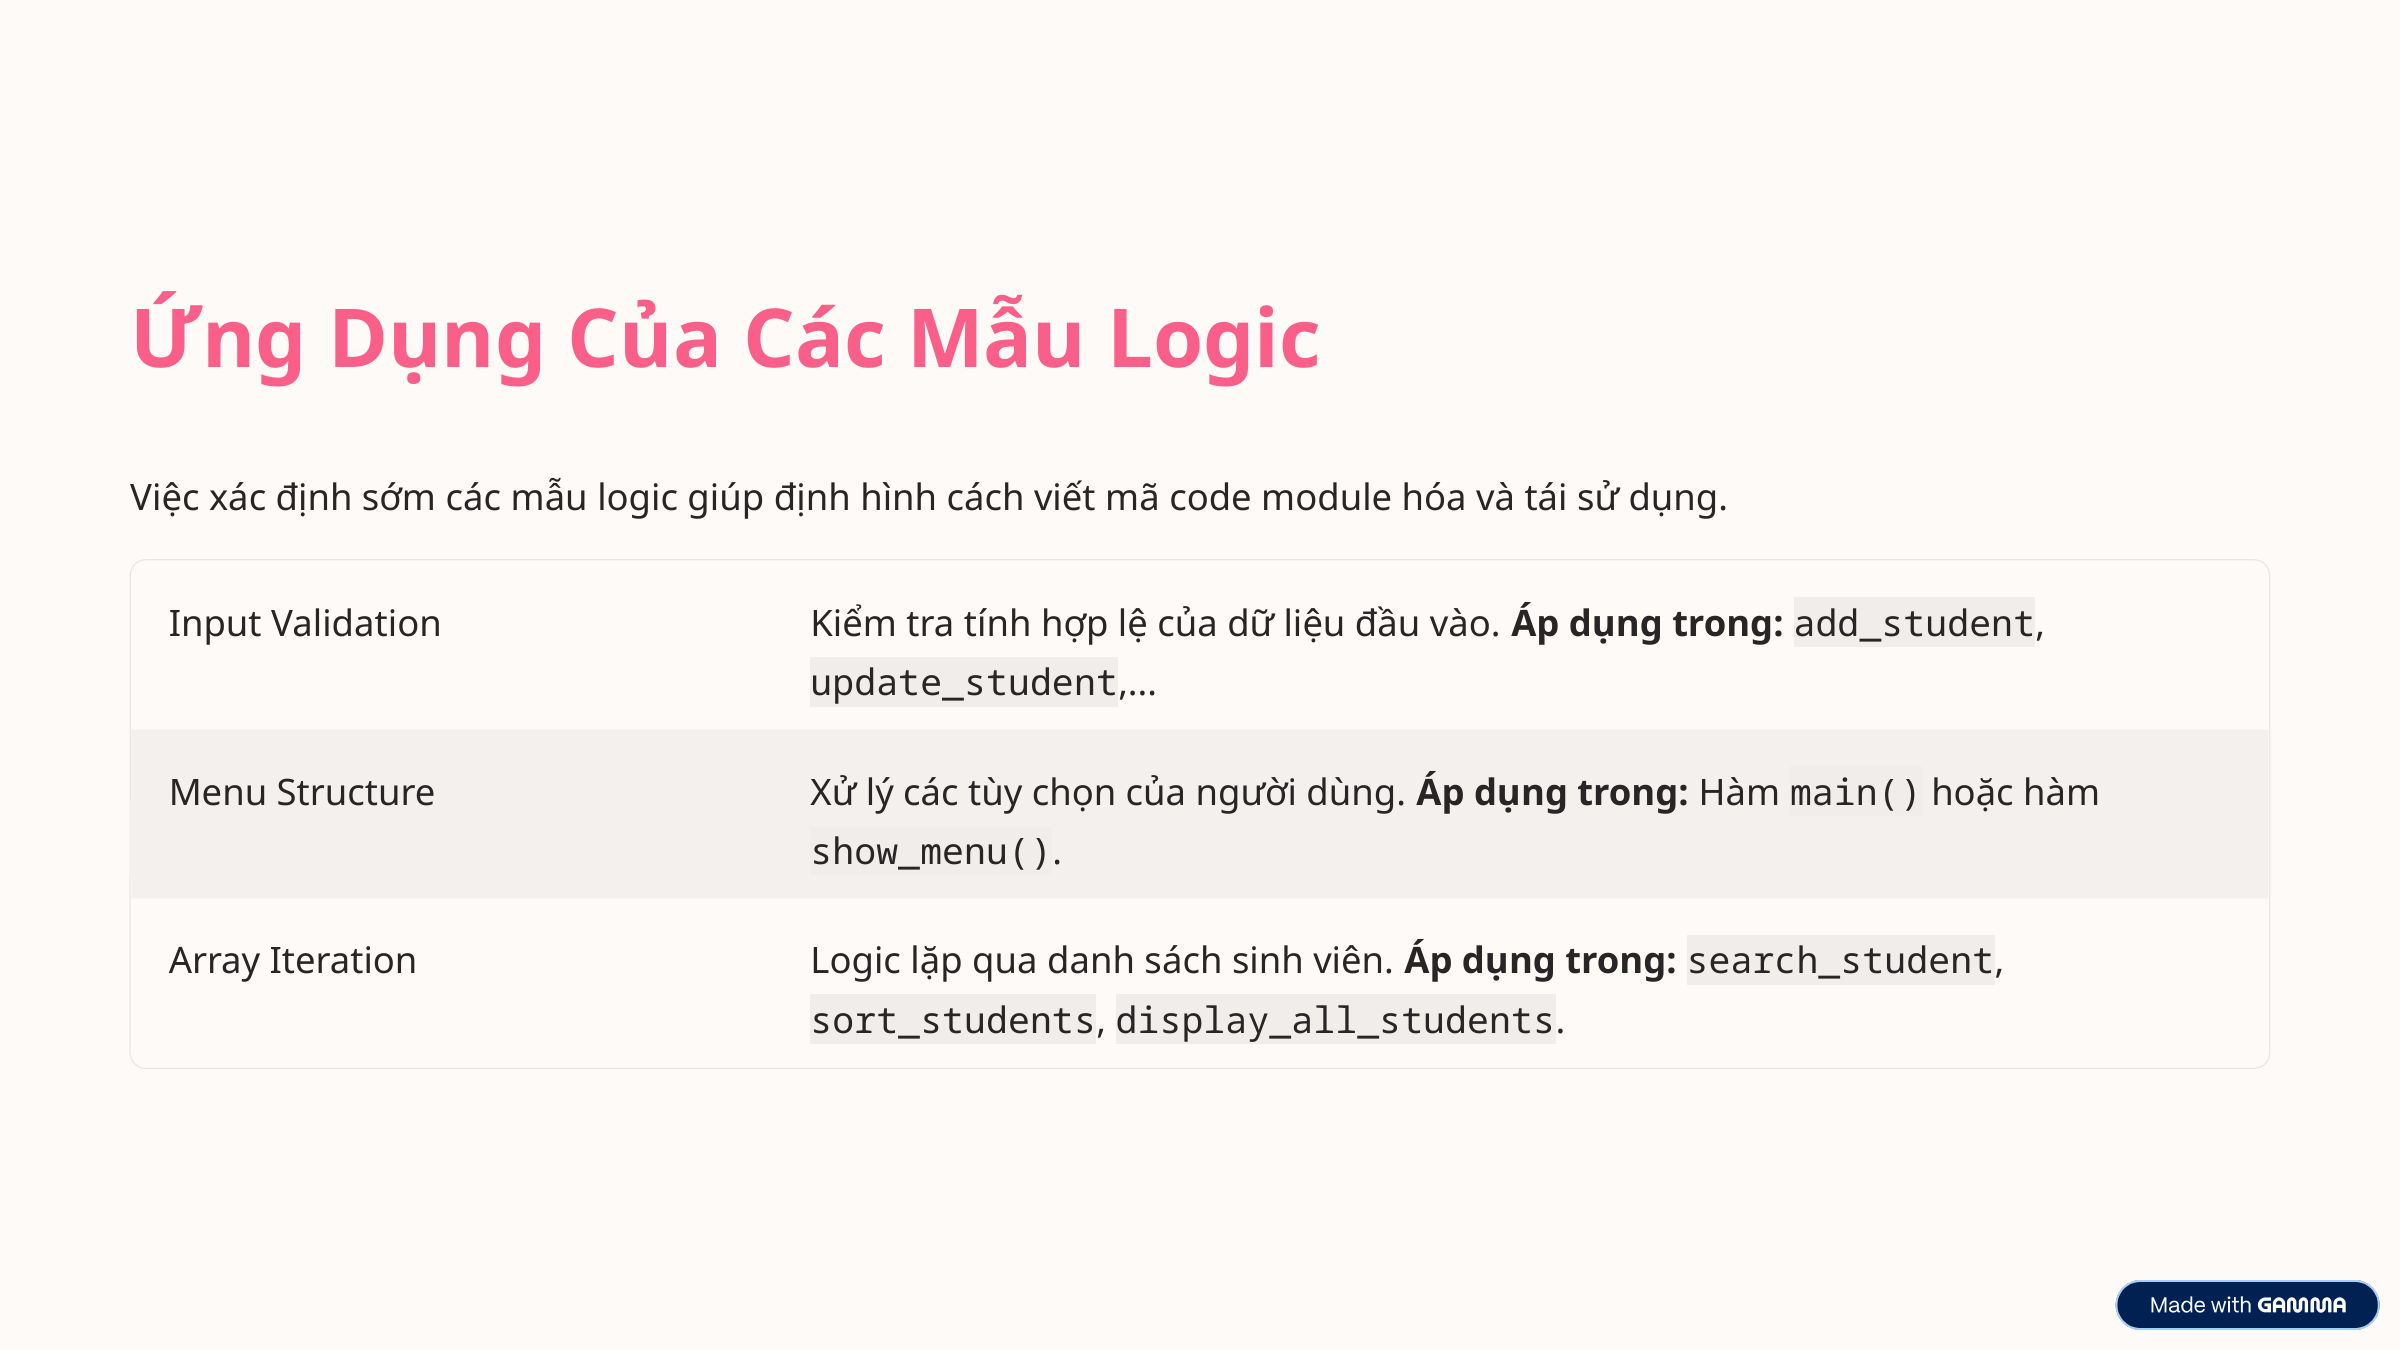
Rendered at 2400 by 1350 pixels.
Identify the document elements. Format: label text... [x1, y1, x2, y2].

text_box Việc xác định sớm các mẫu logic giúp định hình cách viết mã code module hóa và tái sử dụng. [130, 458, 2270, 518]
text_box Ứng Dụng Của Các Mẫu Logic [130, 281, 1229, 384]
text_box [131, 560, 2269, 729]
text_box Menu Structure [168, 753, 735, 813]
text_box [131, 729, 2269, 898]
text_box Xử lý các tùy chọn của người dùng. Áp dụng trong: Hàm main() hoặc hàm show_menu(). [810, 753, 2232, 875]
text_box Array Iteration [168, 921, 735, 982]
text_box Input Validation [168, 584, 735, 644]
text_box Logic lặp qua danh sách sinh viên. Áp dụng trong: search_student, sort_students, display_all_students. [810, 921, 2232, 1044]
text_box [131, 898, 2269, 1068]
picture [2106, 1271, 2389, 1339]
text_box Kiểm tra tính hợp lệ của dữ liệu đầu vào. Áp dụng trong: add_student, update_student,... [810, 584, 2232, 706]
